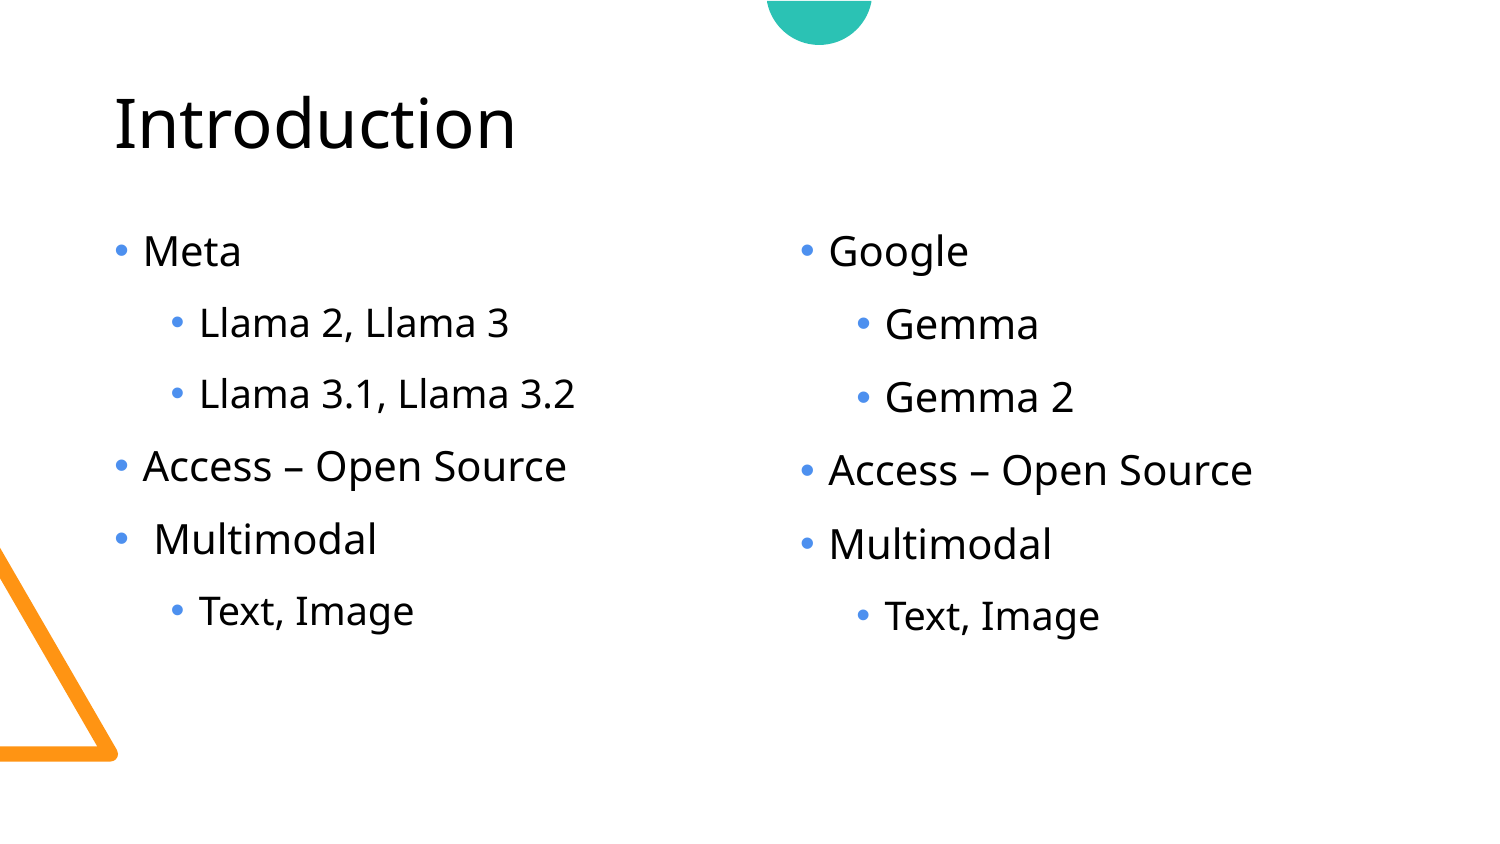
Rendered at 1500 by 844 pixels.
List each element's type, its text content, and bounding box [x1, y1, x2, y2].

text_box Google Gemma Gemma 2 Access – Open Source Multimodal Text, Image [788, 224, 1394, 754]
list Meta Llama 2, Llama 3 Llama 3.1, Llama 3.2 Access – Open Source Multimodal Text, Image [103, 224, 708, 754]
title Introduction [103, 44, 1397, 208]
